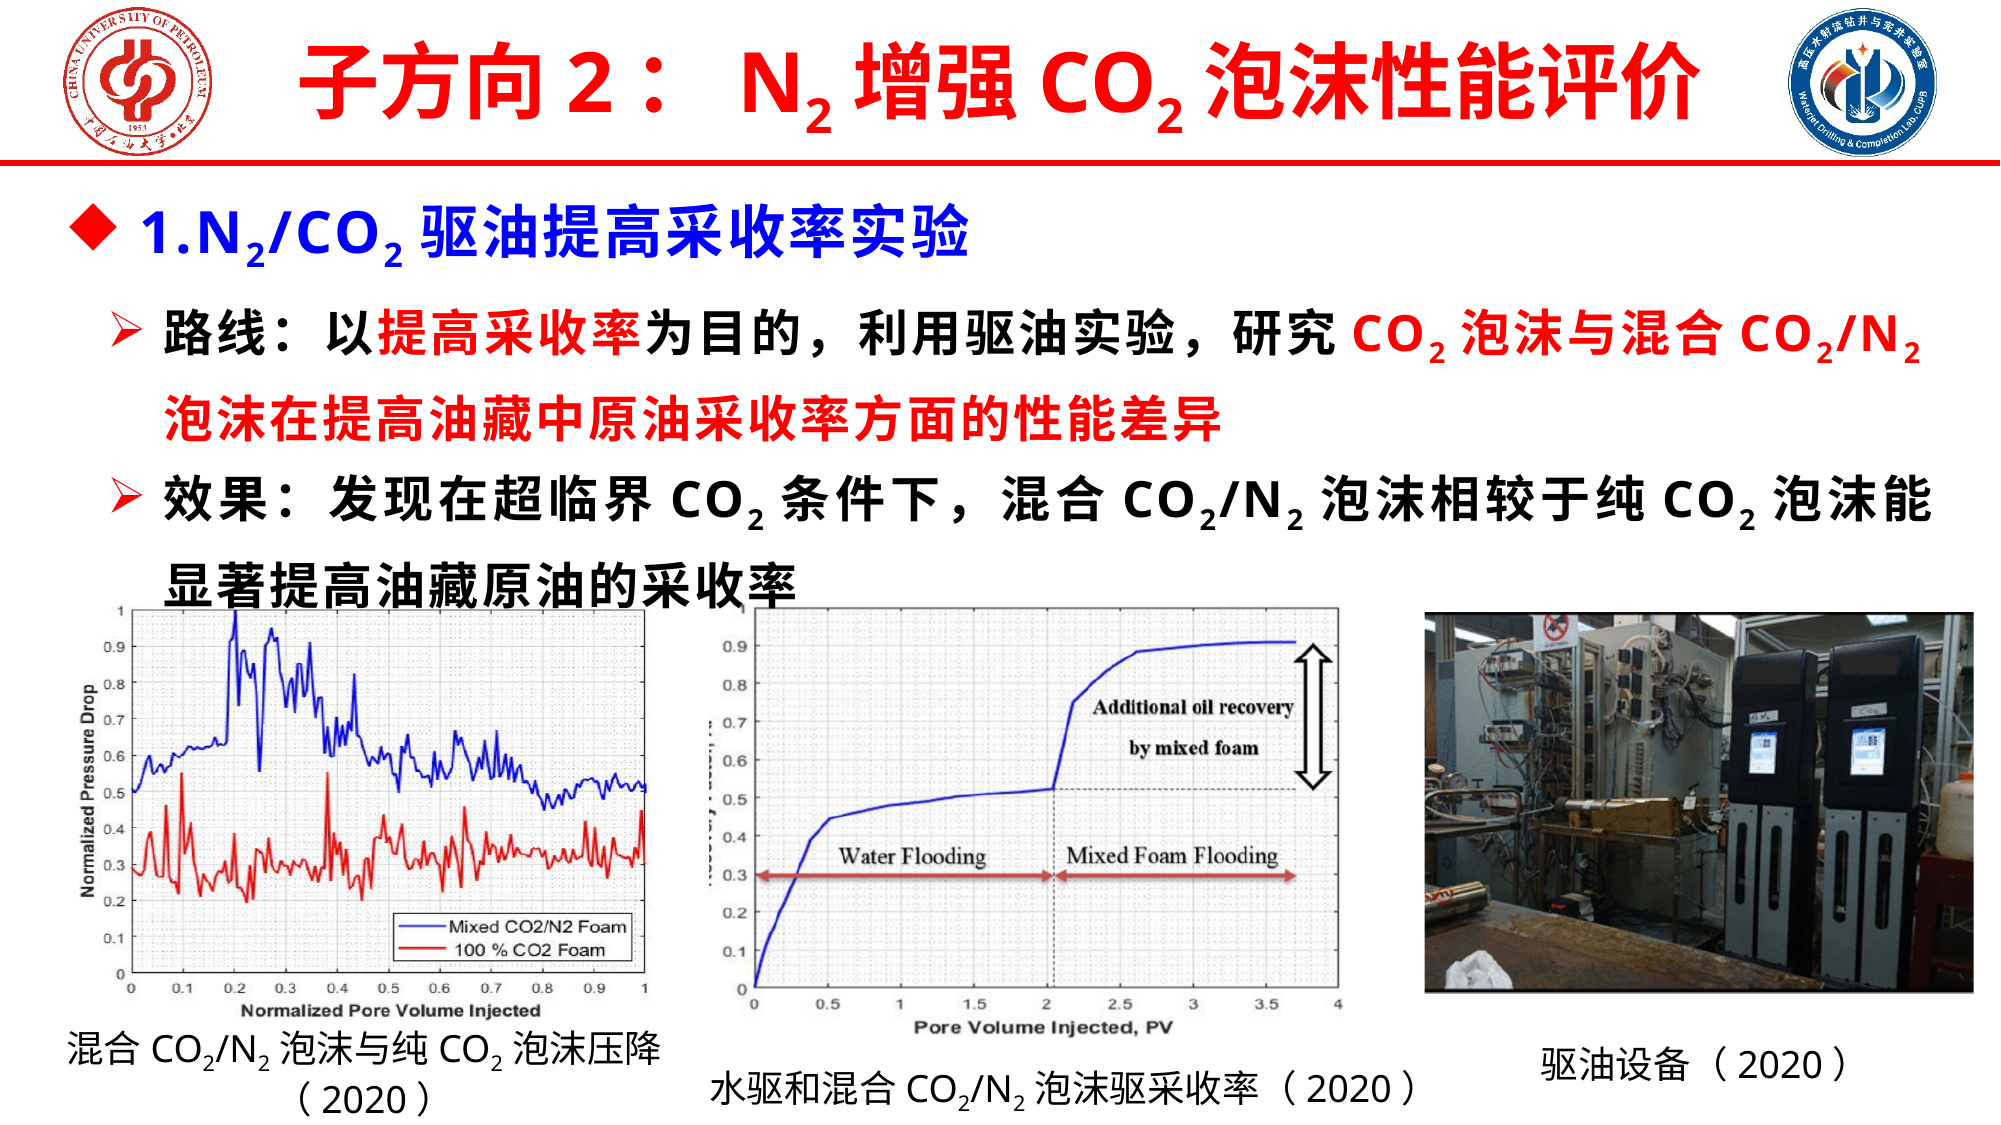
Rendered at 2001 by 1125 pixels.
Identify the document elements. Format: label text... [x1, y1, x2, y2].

picture [66, 588, 1379, 1046]
text_box 驱油设备（2020） [1451, 1033, 1959, 1094]
picture [1424, 611, 1974, 994]
text_box 混合CO2/N2泡沫与纯CO2泡沫压降（2020） [41, 1016, 688, 1125]
text_box 1.N2/CO2驱油提高采收率实验 [49, 187, 1933, 282]
picture [63, 7, 212, 156]
picture [1788, 8, 1937, 157]
text_box 水驱和混合CO2/N2泡沫驱采收率（2020） [623, 1057, 1524, 1124]
text_box 路线：以提高采收率为目的，利用驱油实验，研究CO2泡沫与混合CO2/N2泡沫在提高油藏中原油采收率方面的性能差异 效果：发现在超临界CO2条件下，混合CO2/N2泡沫相较于纯CO2泡沫能显著提高油藏原油的采收率 [92, 273, 1951, 622]
text_box 子方向2：N2增强CO2泡沫性能评价 [239, 27, 1761, 145]
